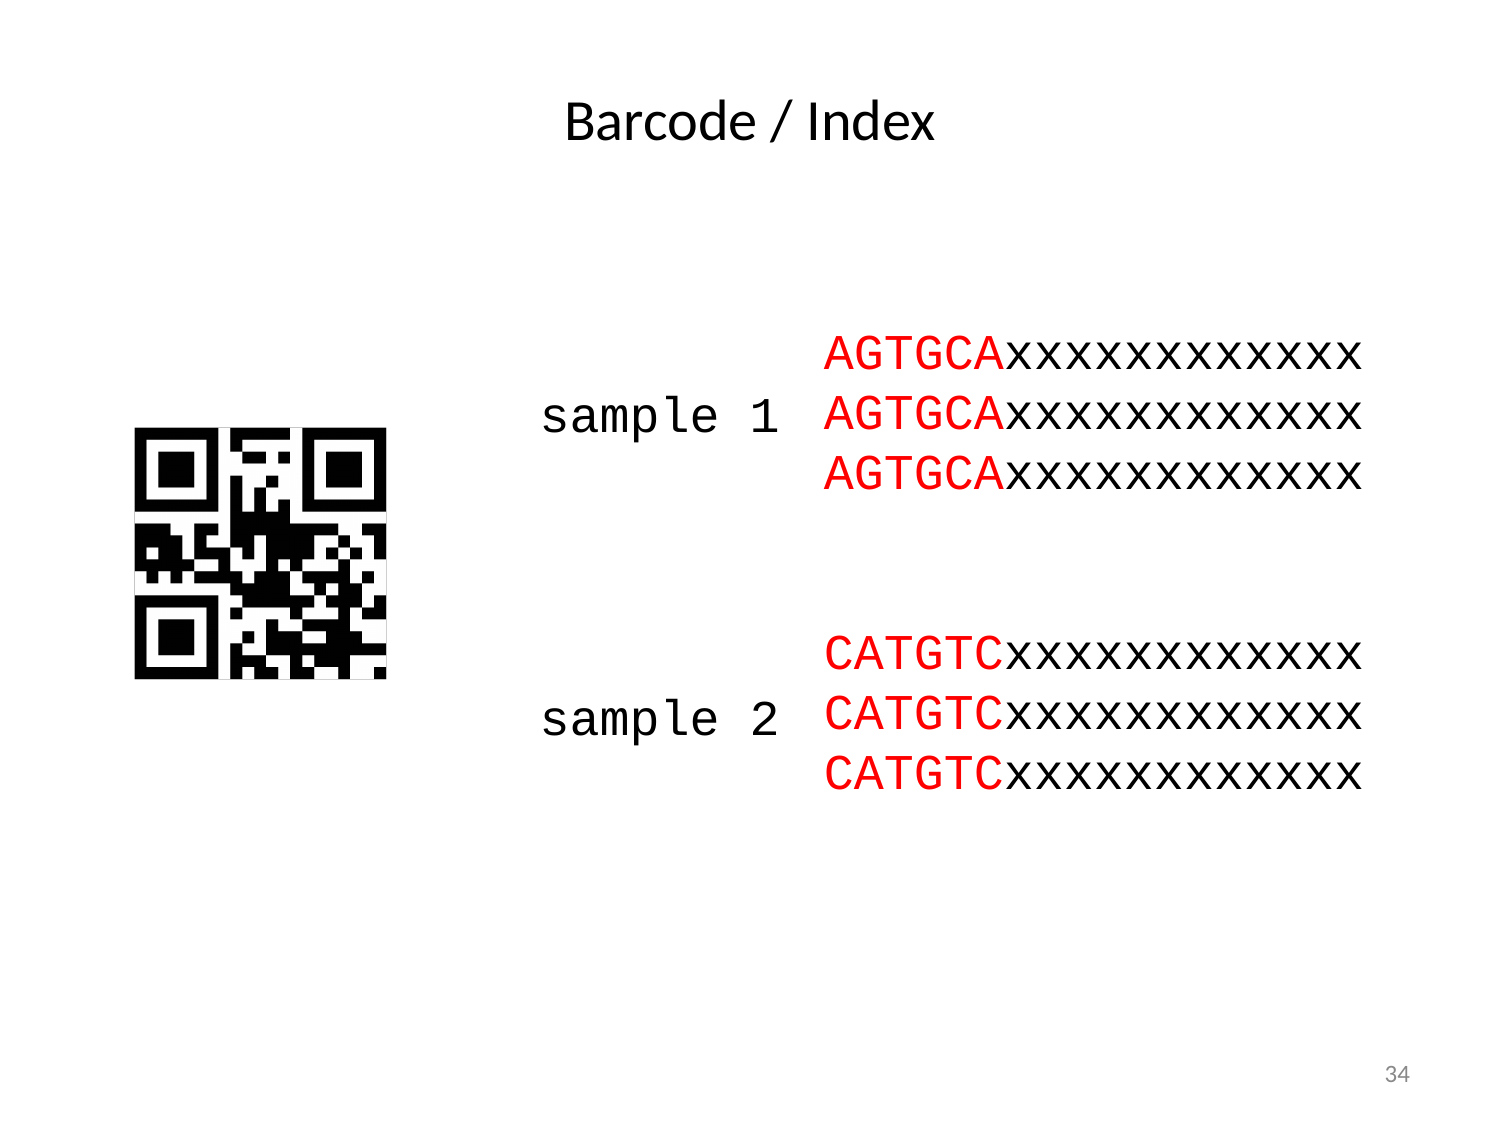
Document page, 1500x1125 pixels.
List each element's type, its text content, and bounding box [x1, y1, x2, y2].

title Barcode / Index [75, 57, 1425, 177]
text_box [523, 312, 1383, 813]
slide_number 34 [1074, 1042, 1425, 1103]
picture [131, 423, 409, 701]
